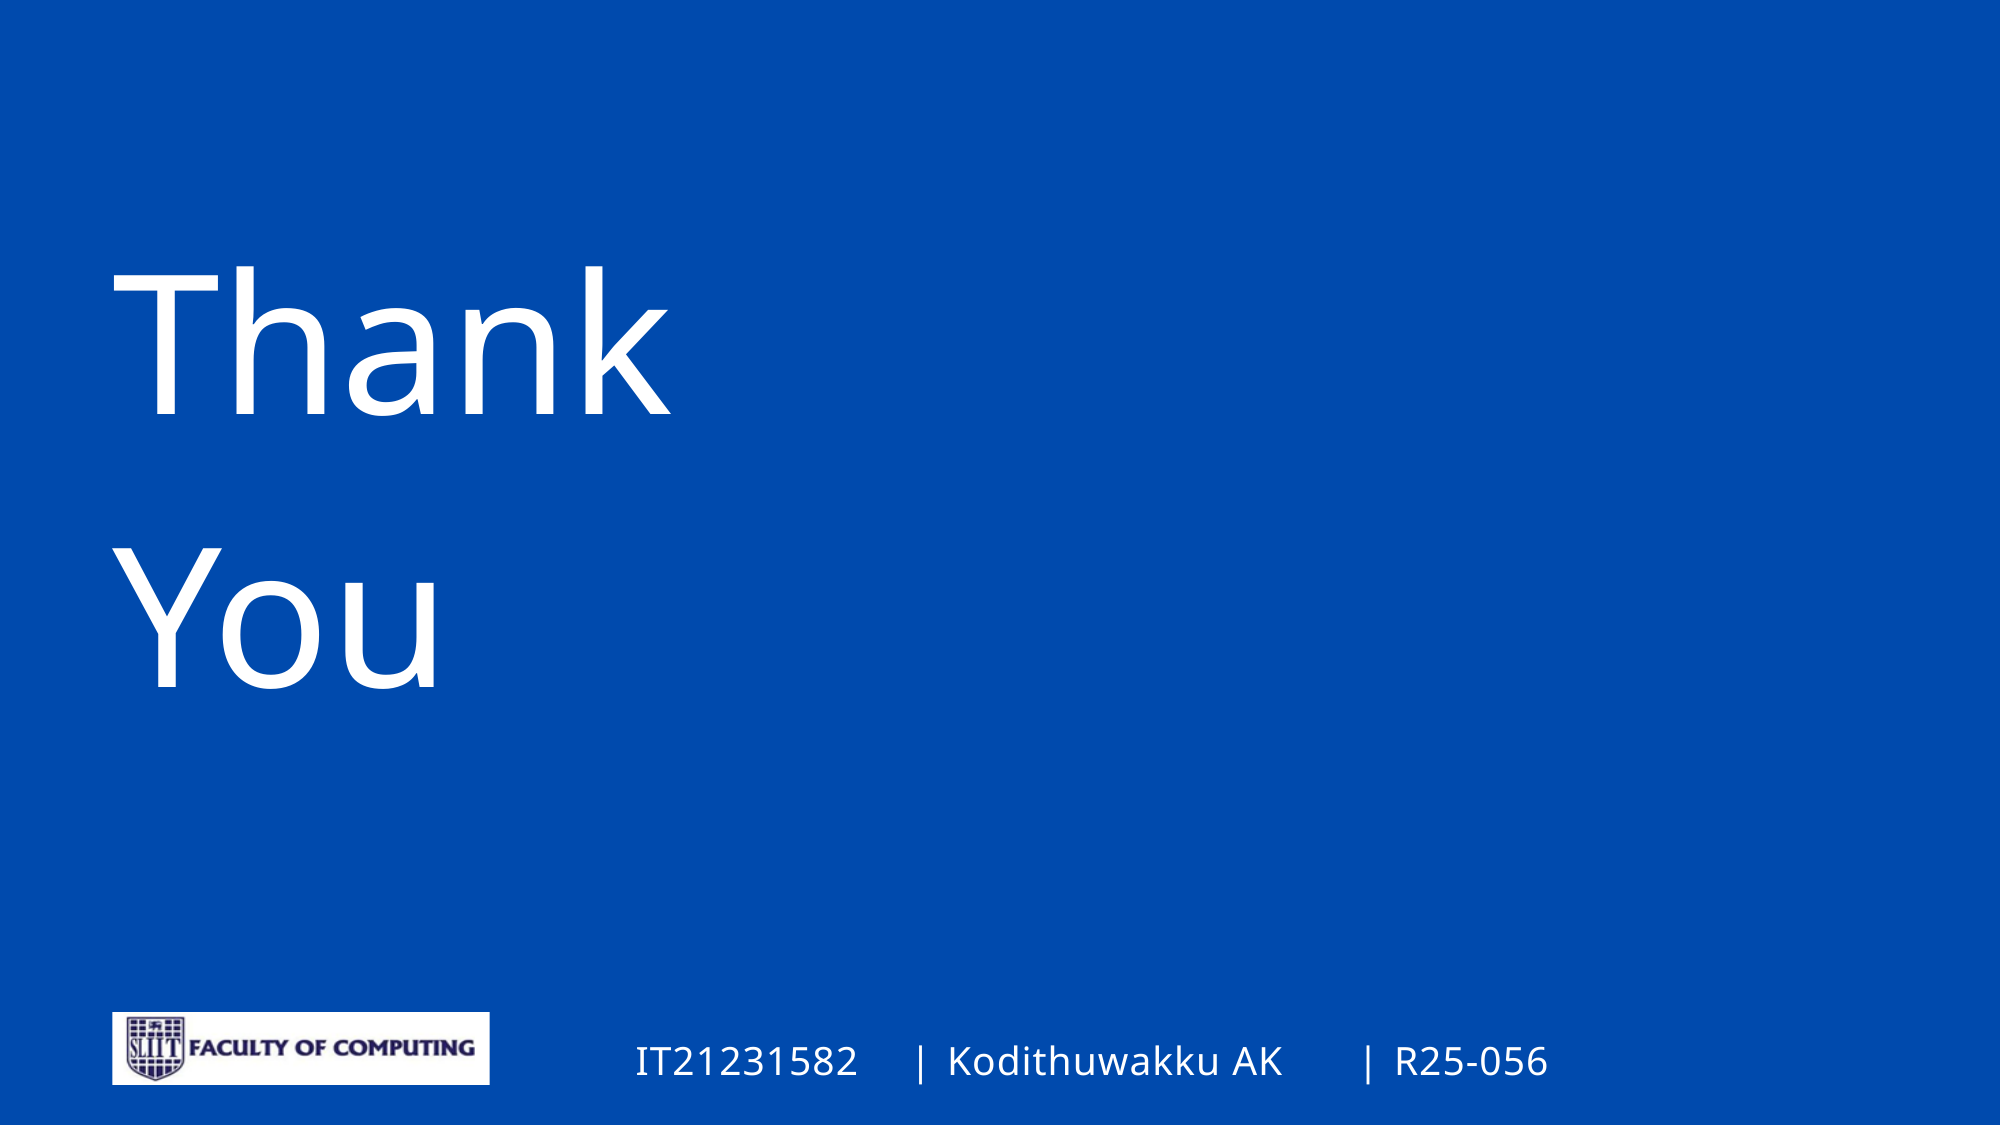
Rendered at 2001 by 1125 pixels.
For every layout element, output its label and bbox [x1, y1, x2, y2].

text_box [0, 0, 2000, 1125]
text_box [111, 1006, 1568, 1086]
